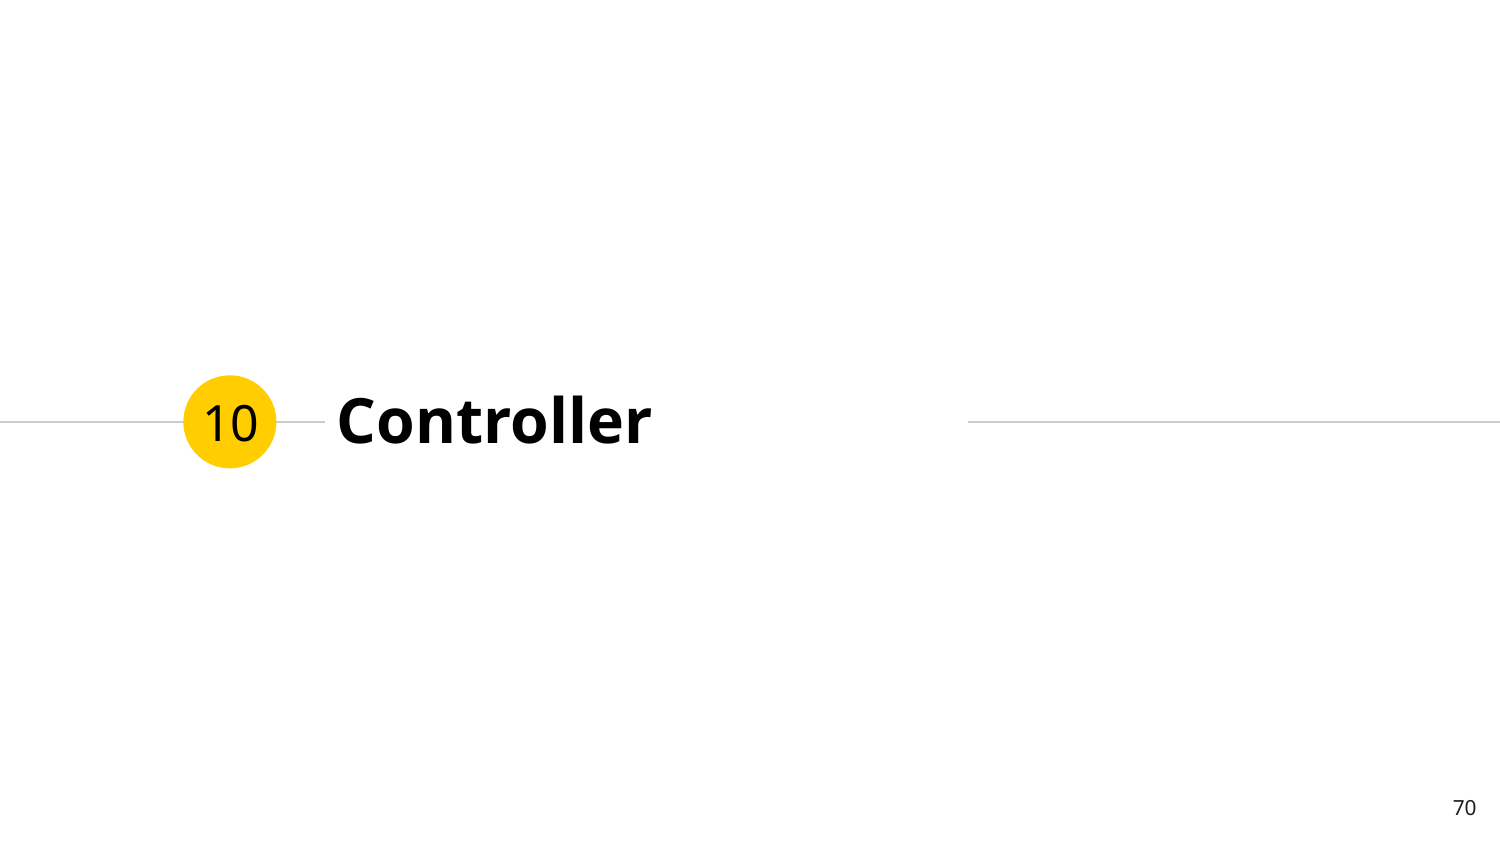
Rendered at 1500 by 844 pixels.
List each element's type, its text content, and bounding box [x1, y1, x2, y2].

text_box 10 [186, 375, 276, 468]
slide_number 70 [1401, 779, 1492, 844]
title Controller [321, 280, 1021, 471]
